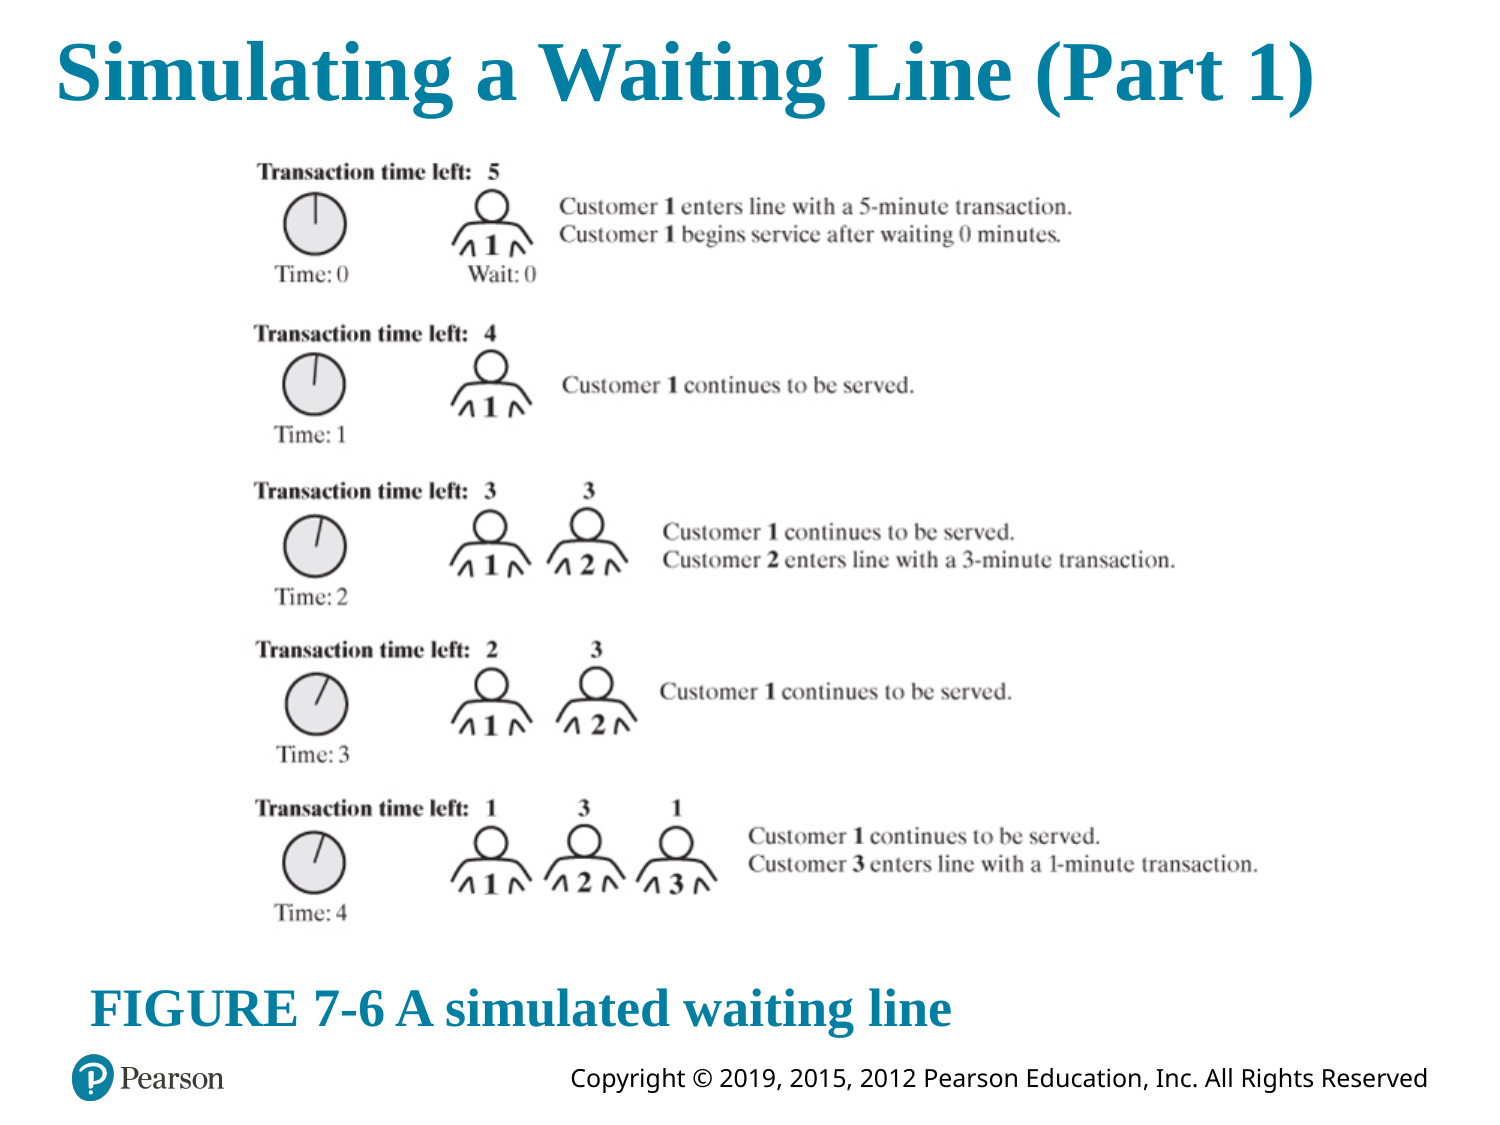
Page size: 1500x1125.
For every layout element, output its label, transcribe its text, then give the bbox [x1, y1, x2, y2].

picture [245, 153, 1353, 936]
picture [98, 1054, 224, 1101]
picture [72, 1087, 83, 1101]
title Simulating a Waiting Line (Part 1) [40, 0, 1438, 133]
picture [72, 1054, 88, 1070]
picture [80, 1063, 106, 1088]
list FIGURE 7-6 A simulated waiting line [74, 955, 1426, 1053]
